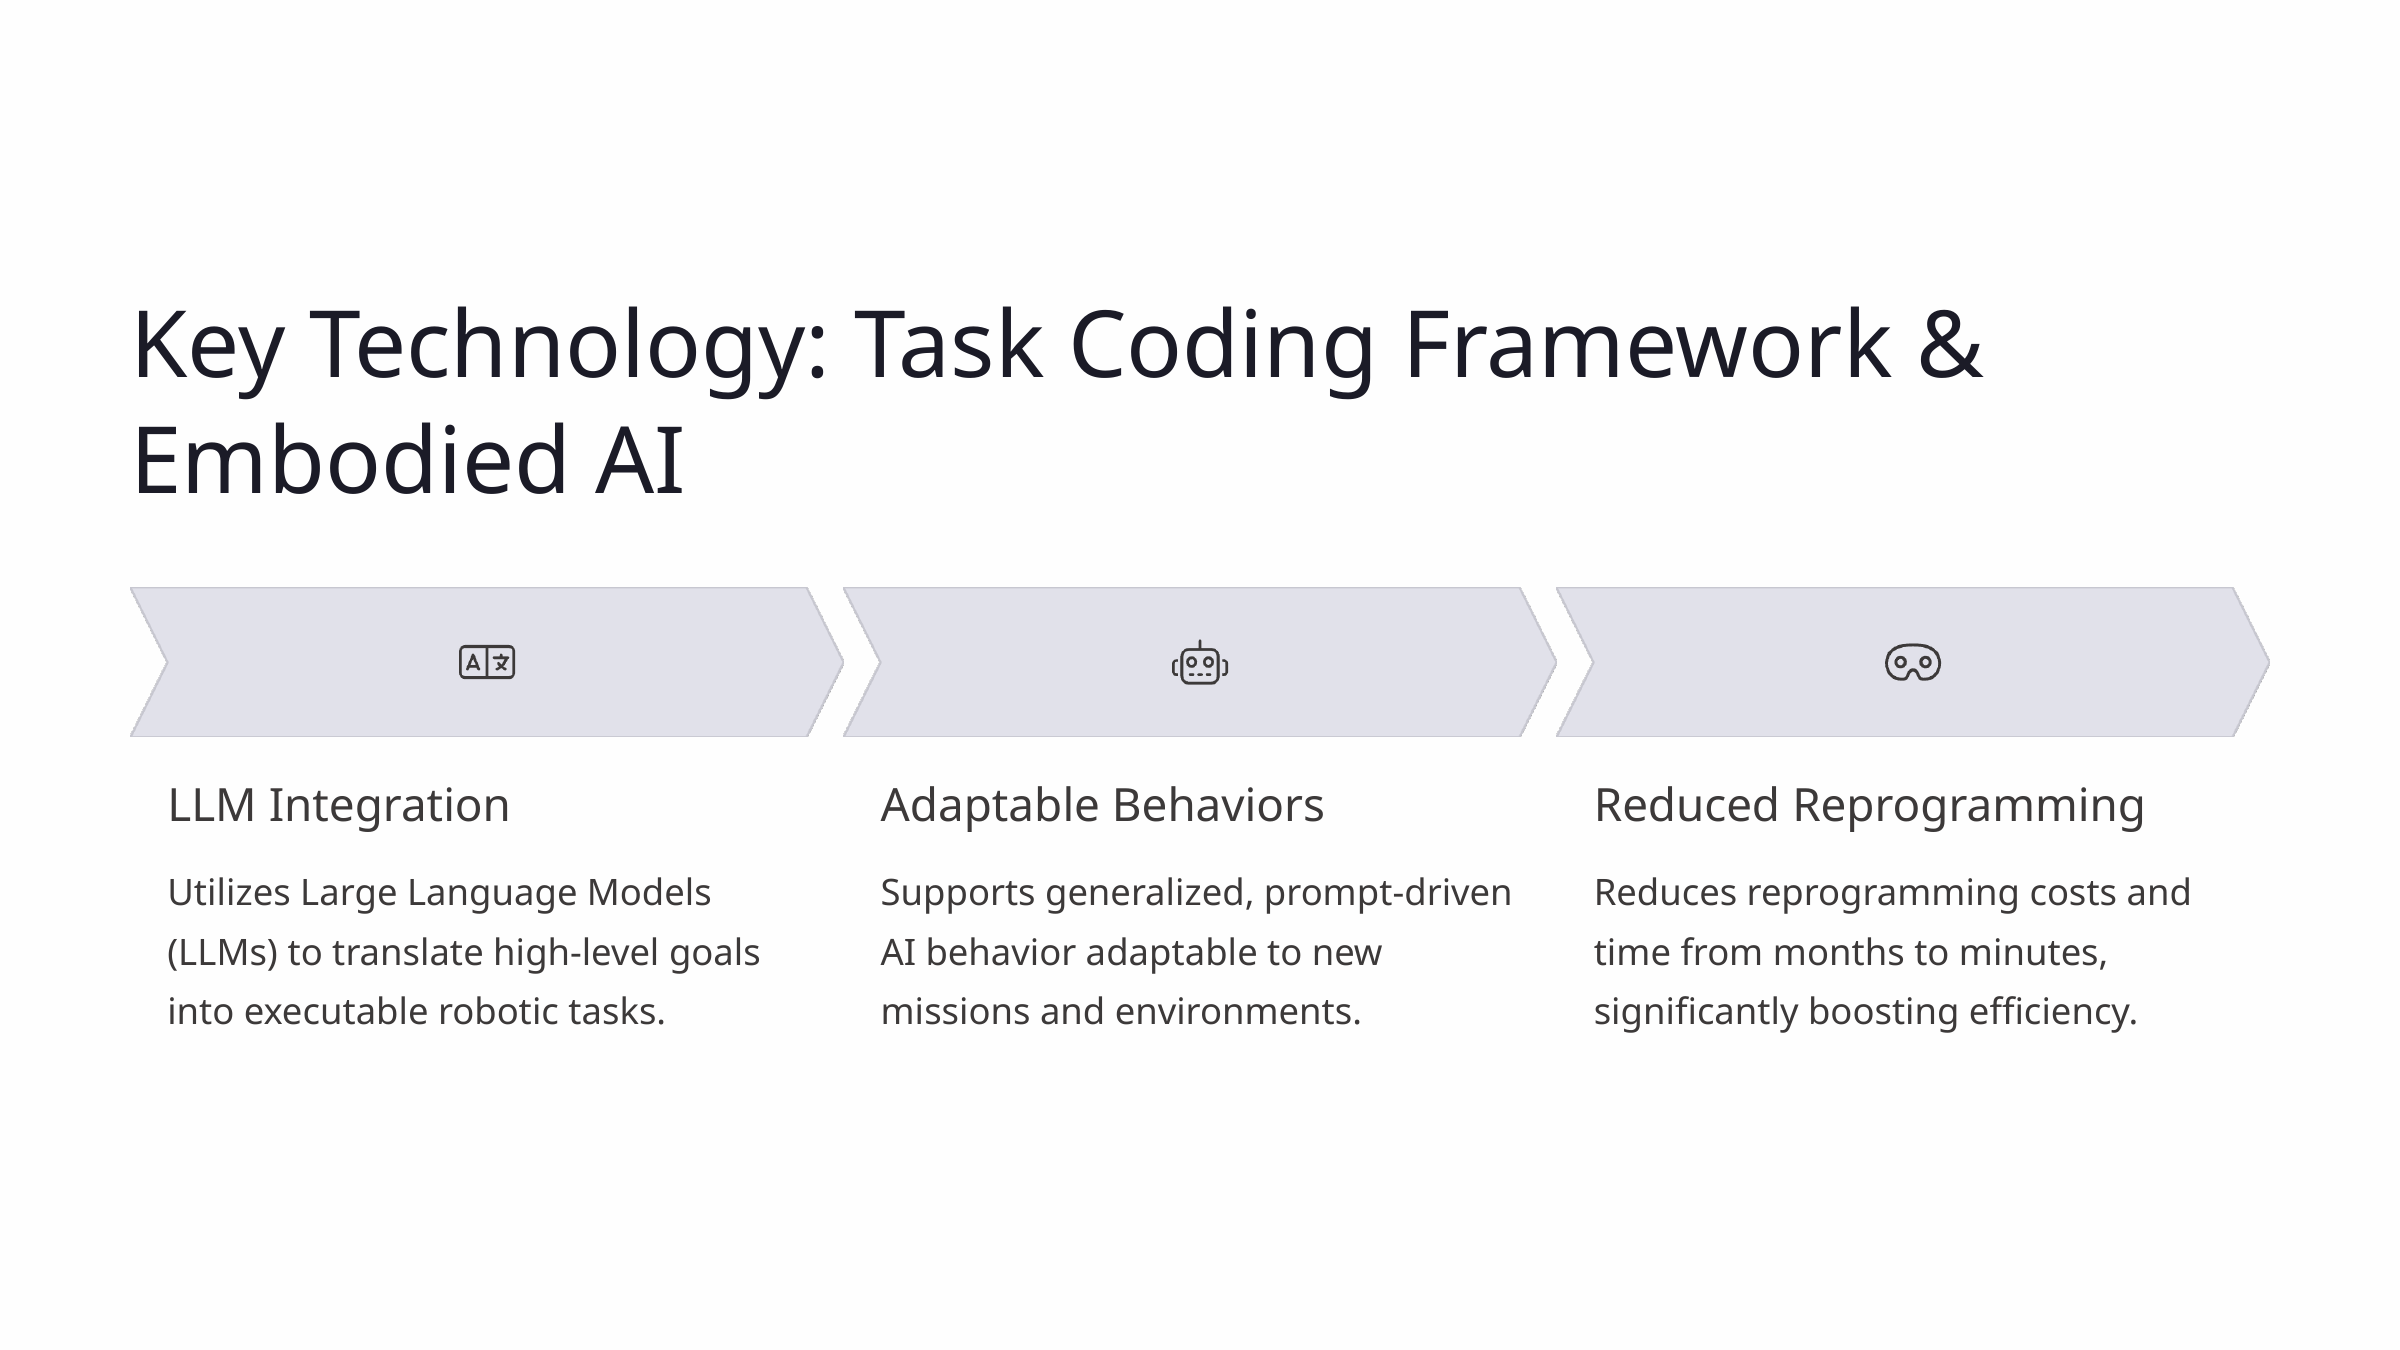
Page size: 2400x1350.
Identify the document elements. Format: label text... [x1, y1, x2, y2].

text_box Utilizes Large Language Models (LLMs) to translate high-level goals into executable robotic tasks. [167, 853, 807, 1033]
text_box Adaptable Behaviors [880, 773, 1346, 832]
picture [130, 587, 2270, 737]
text_box Reduces reprogramming costs and time from months to minutes, significantly boosting efficiency. [1593, 853, 2233, 1033]
text_box Reduced Reprogramming [1593, 773, 2151, 832]
text_box LLM Integration [167, 773, 633, 832]
text_box Key Technology: Task Coding Framework & Embodied AI [130, 280, 2270, 513]
text_box Supports generalized, prompt-driven AI behavior adaptable to new missions and environments. [880, 853, 1520, 1033]
